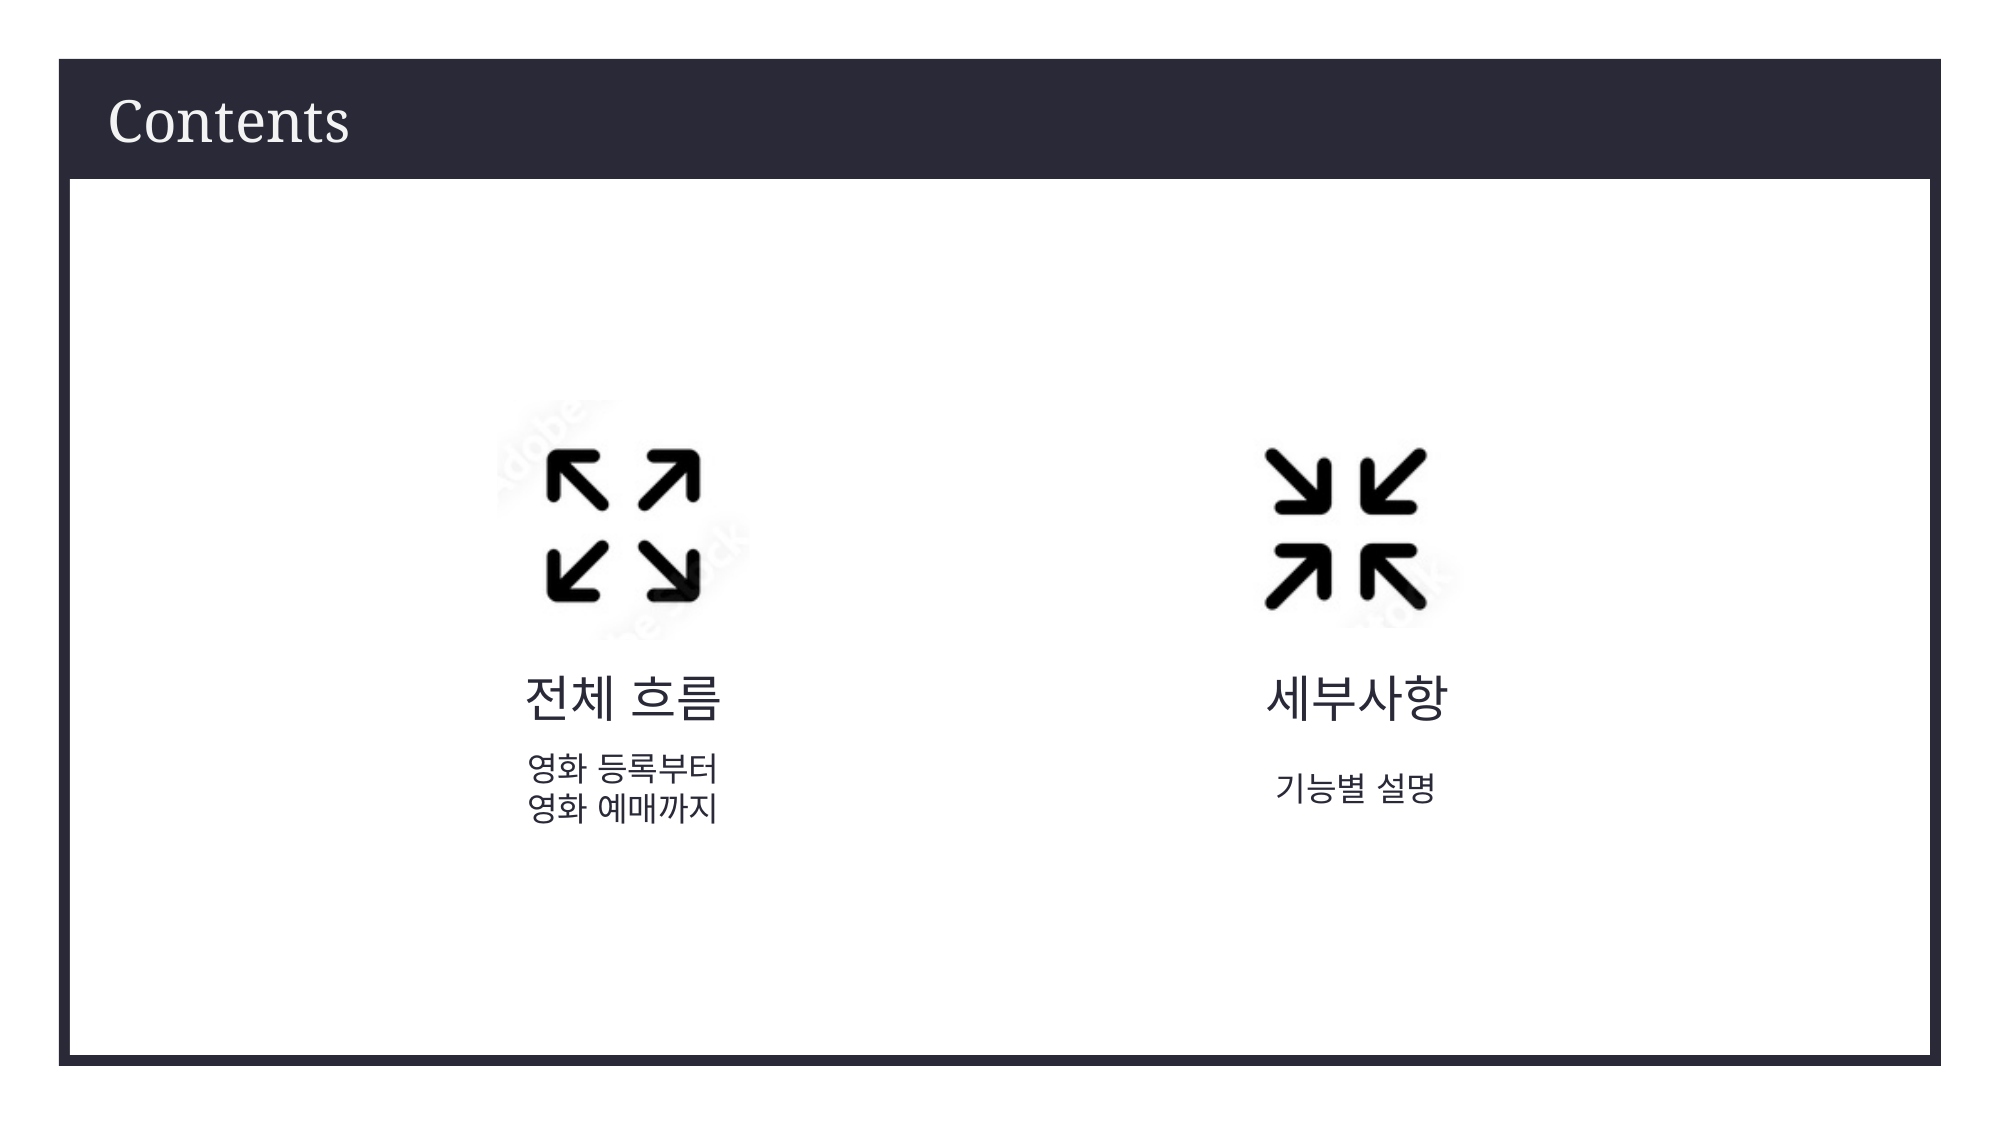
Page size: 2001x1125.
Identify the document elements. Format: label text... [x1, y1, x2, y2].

text_box 기능별 설명 [1047, 761, 1666, 816]
text_box Contents [92, 76, 1566, 162]
picture [497, 400, 750, 640]
text_box 전체 흐름 [314, 660, 933, 736]
text_box 영화 등록부터 영화 예매까지 [314, 740, 933, 836]
picture [1250, 427, 1464, 628]
text_box 세부사항 [1048, 660, 1666, 736]
